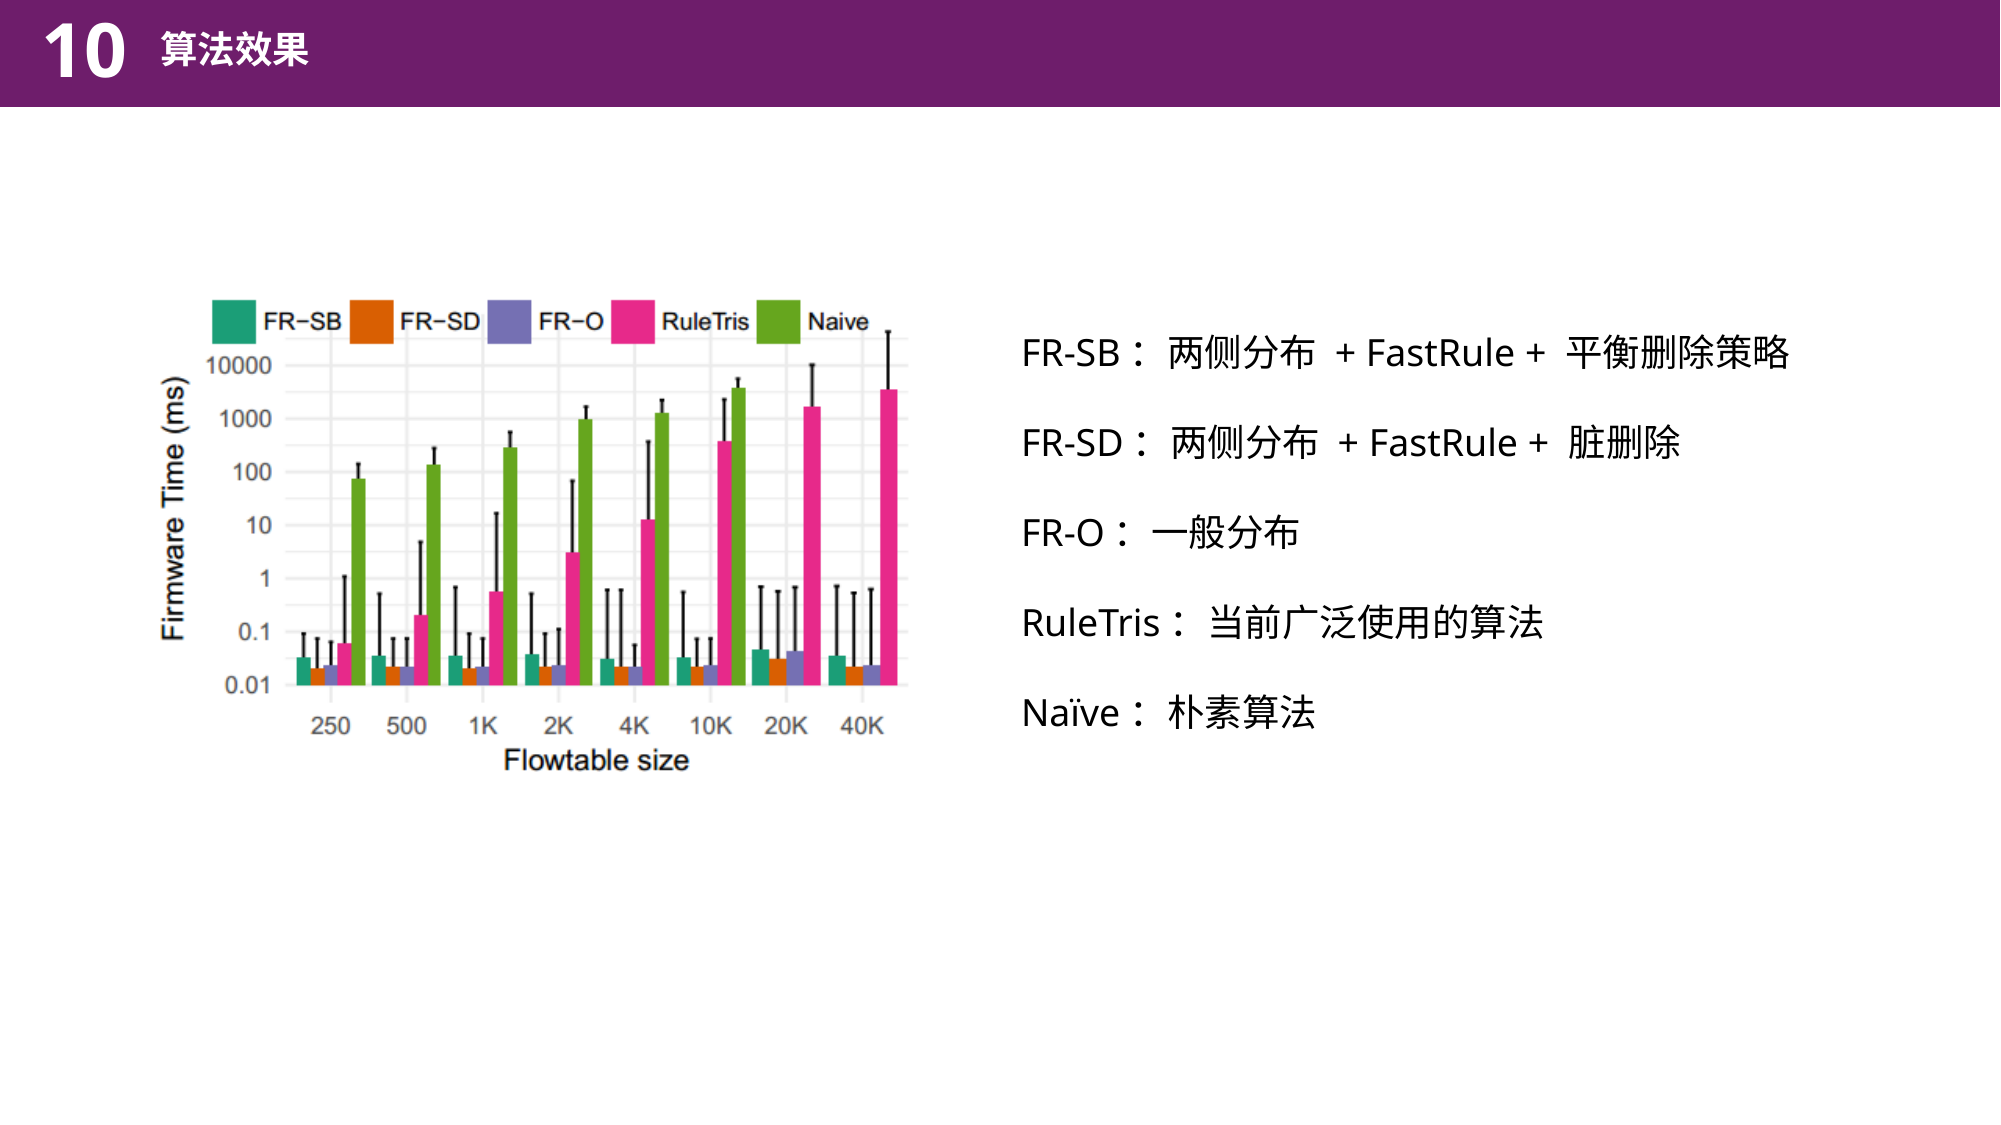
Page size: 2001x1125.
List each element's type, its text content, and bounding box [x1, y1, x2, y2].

picture [128, 269, 929, 797]
text_box FR-SB：两侧分布 + FastRule + 平衡删除策略 FR-SD：两侧分布 + FastRule + 脏删除 FR-O：一般分布 RuleTris：当前广泛使用的算法 Naïve：朴素算法 [1006, 321, 1857, 741]
list 10 [26, 13, 146, 93]
list 算法效果 [146, 23, 772, 84]
